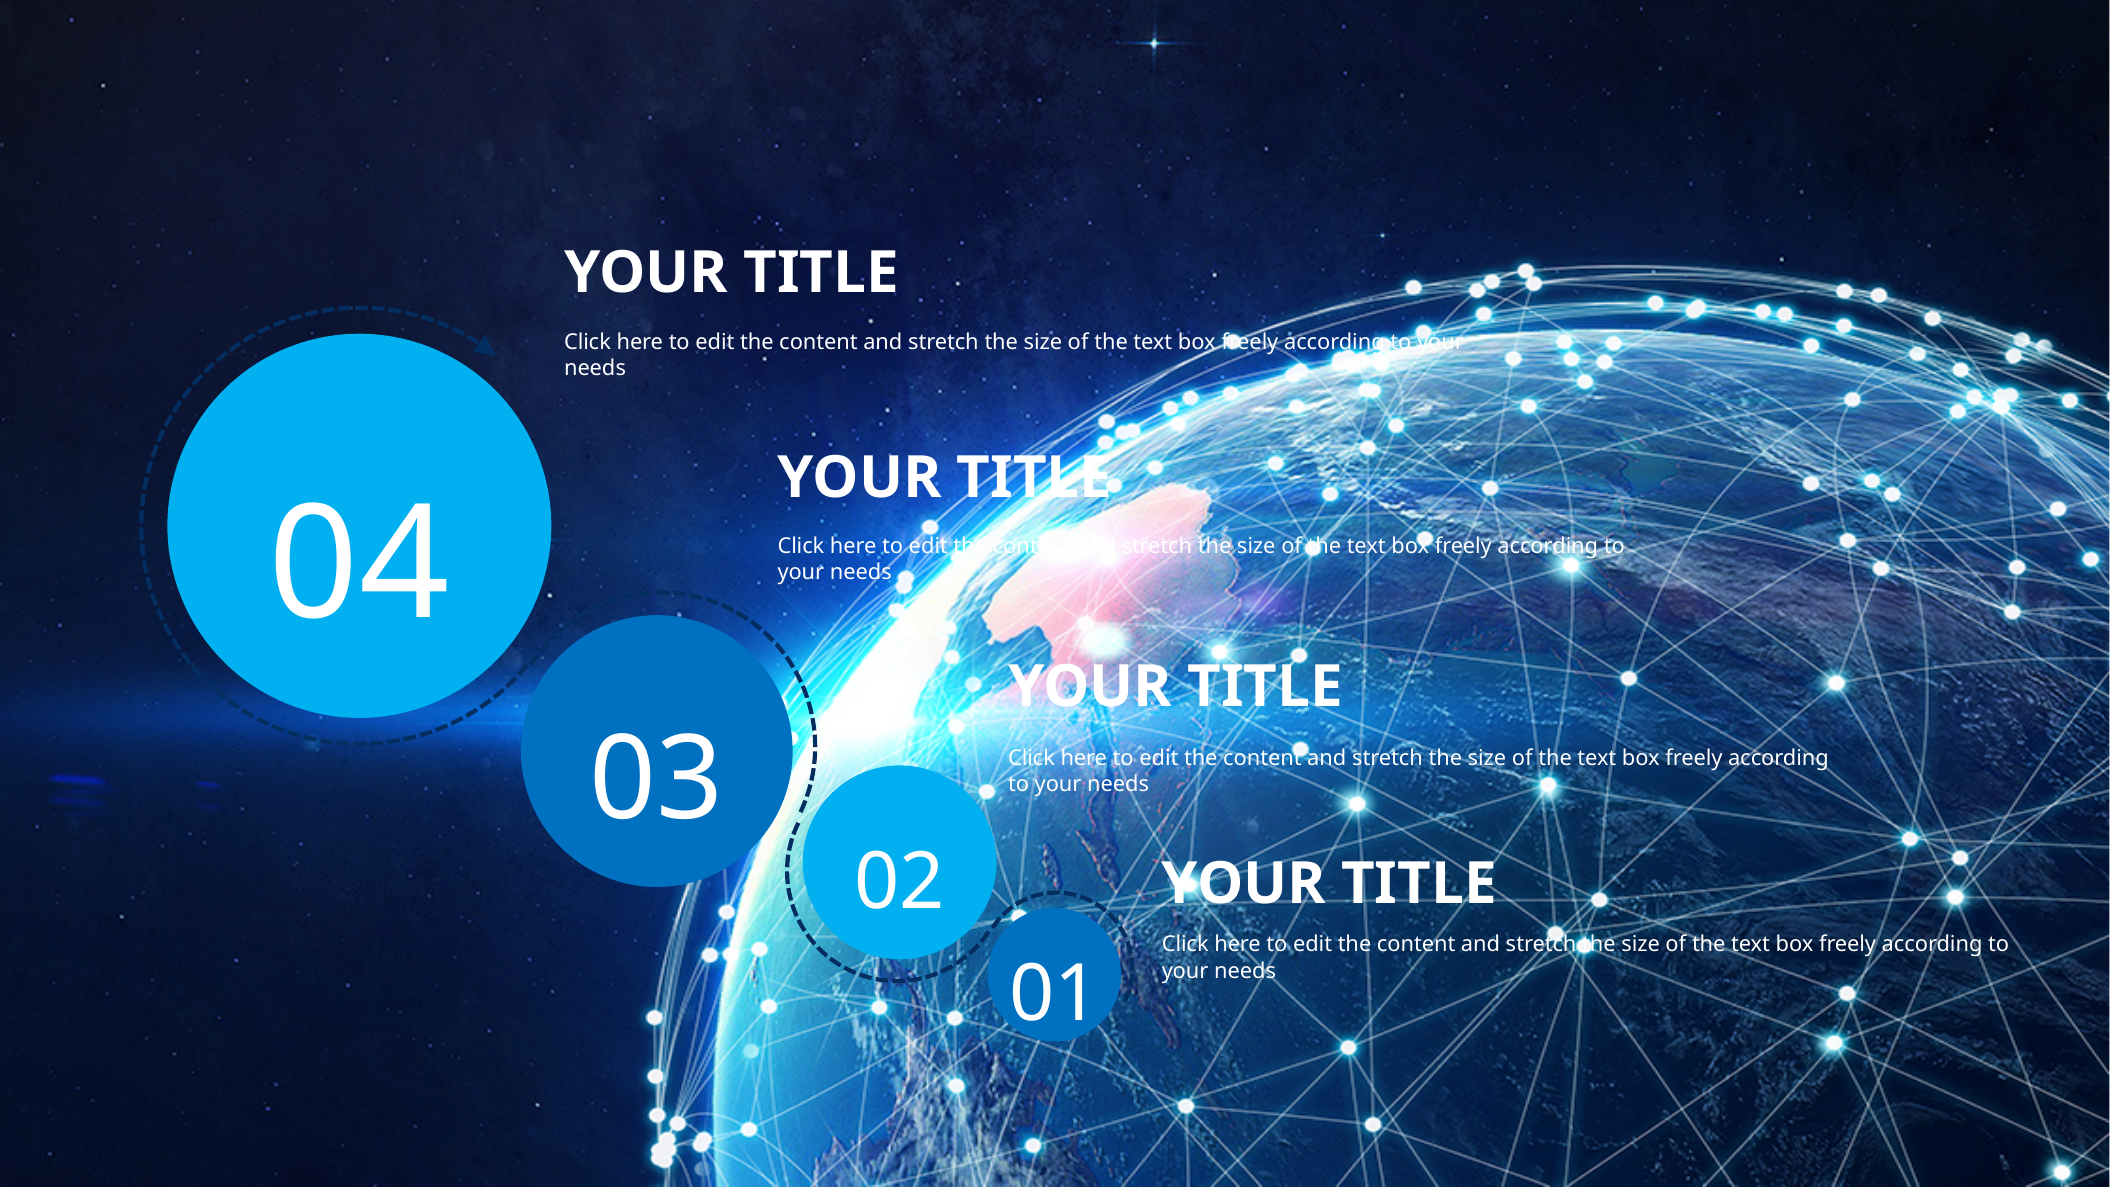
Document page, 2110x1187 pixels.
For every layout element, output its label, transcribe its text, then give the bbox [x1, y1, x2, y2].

picture [0, 0, 2110, 1187]
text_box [141, 306, 1152, 974]
text_box 01 [987, 974, 1122, 1042]
text_box Click here to edit the content and stretch the size of the text box freely according to your needs [1152, 735, 1873, 804]
text_box YOUR TITLE [548, 226, 948, 306]
text_box YOUR TITLE [1152, 837, 1545, 923]
text_box Click here to edit the content and stretch the size of the text box freely according to your needs [1146, 922, 2034, 991]
text_box YOUR TITLE [1152, 640, 1392, 727]
text_box Click here to edit the content and stretch the size of the text box freely according to your needs [1152, 319, 1517, 388]
text_box Click here to edit the content and stretch the size of the text box freely according to your needs [1152, 523, 1670, 592]
text_box YOUR TITLE [1152, 431, 1161, 518]
